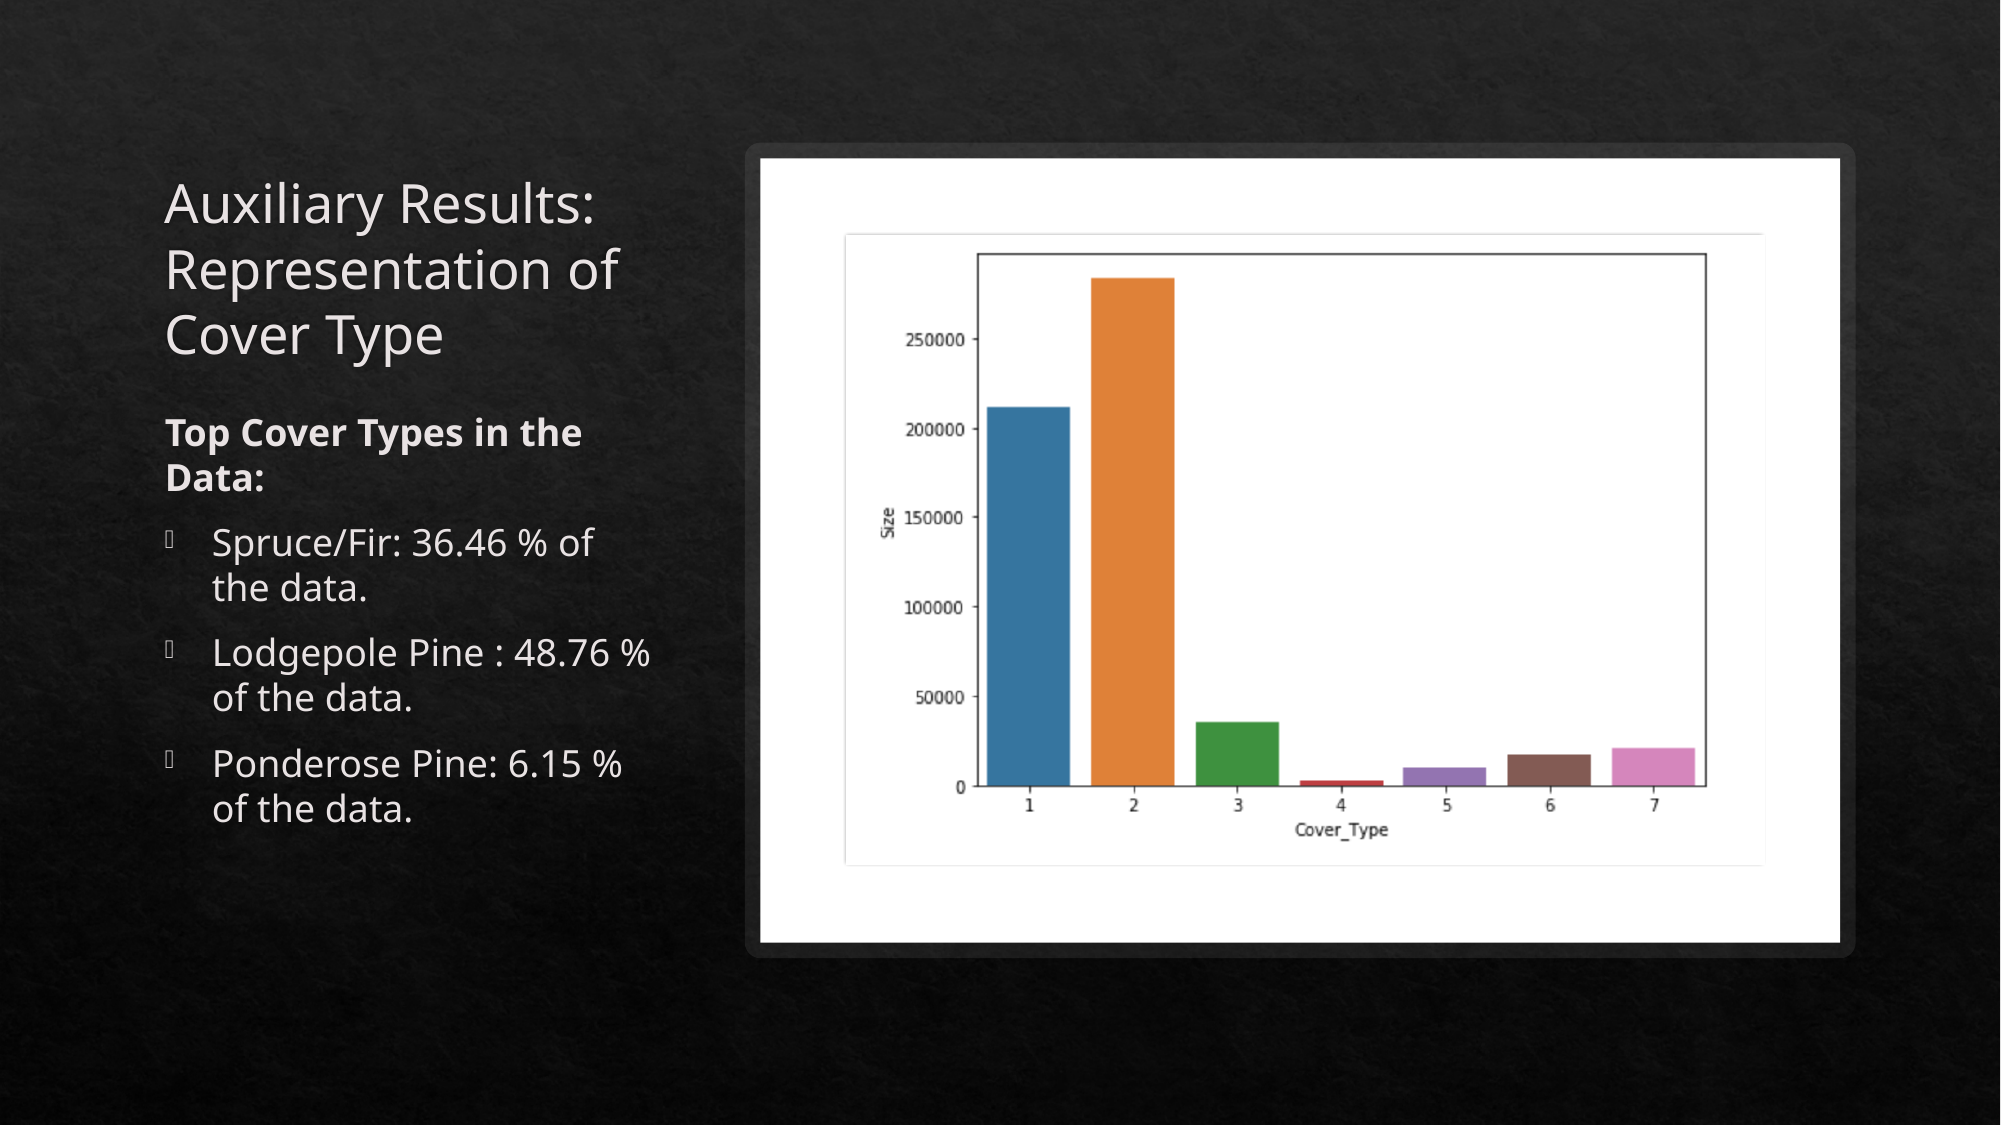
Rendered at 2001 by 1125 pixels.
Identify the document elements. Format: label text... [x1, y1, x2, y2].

title Auxiliary Results: Representation of Cover Type [149, 158, 668, 377]
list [846, 235, 1766, 866]
text_box Top Cover Types in the Data: Spruce/Fir: 36.46 % of the data. Lodgepole Pine : 48.76 % of the data. Ponderose Pine: 6.15 % of the data. [149, 401, 668, 950]
text_box [0, 0, 2000, 1125]
text_box [759, 157, 1841, 944]
